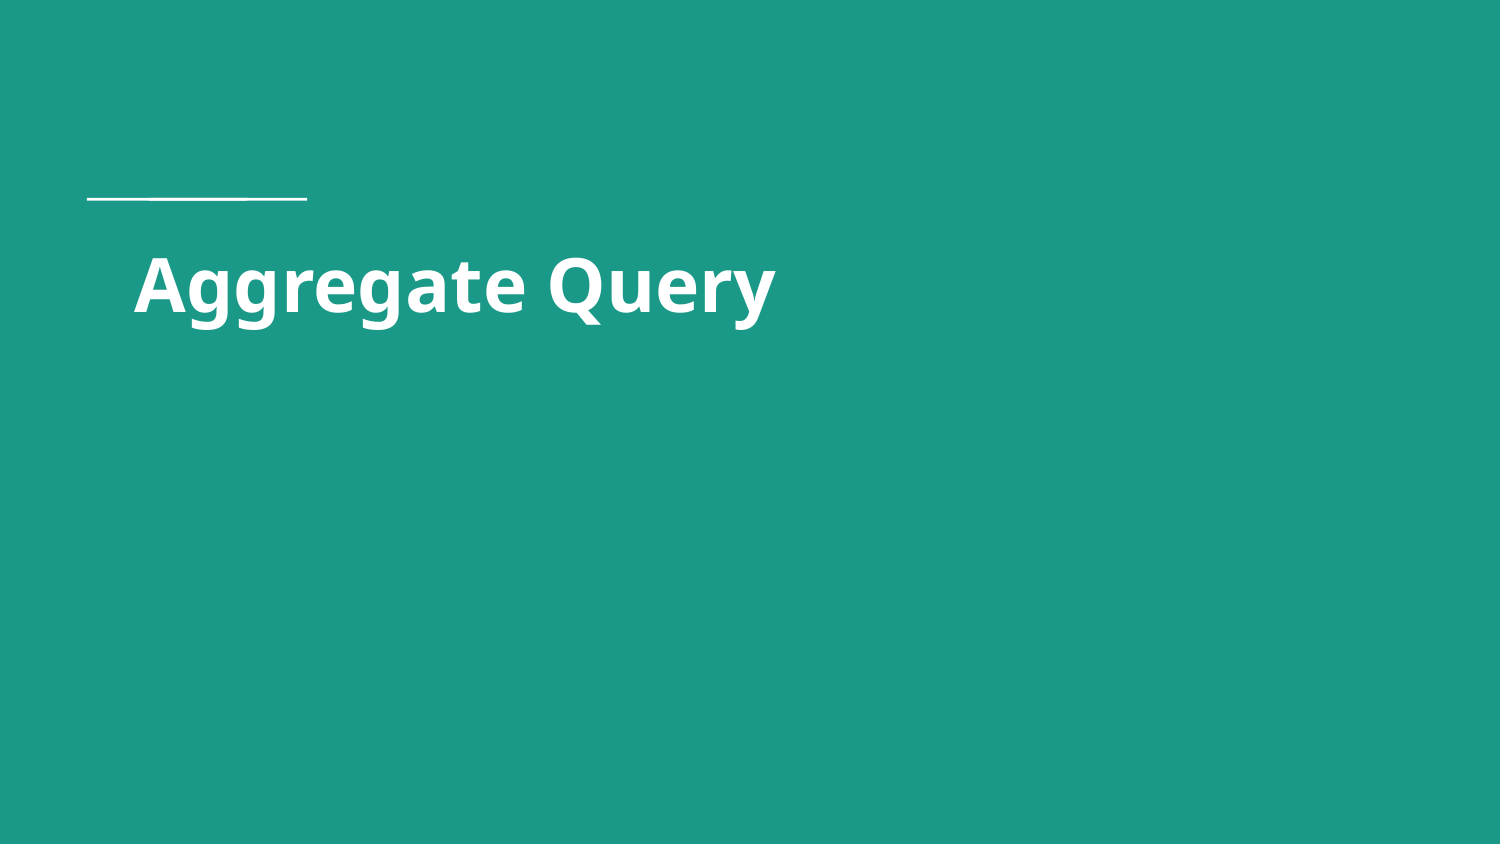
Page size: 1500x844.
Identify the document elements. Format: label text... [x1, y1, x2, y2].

title Aggregate Query [119, 216, 1381, 466]
